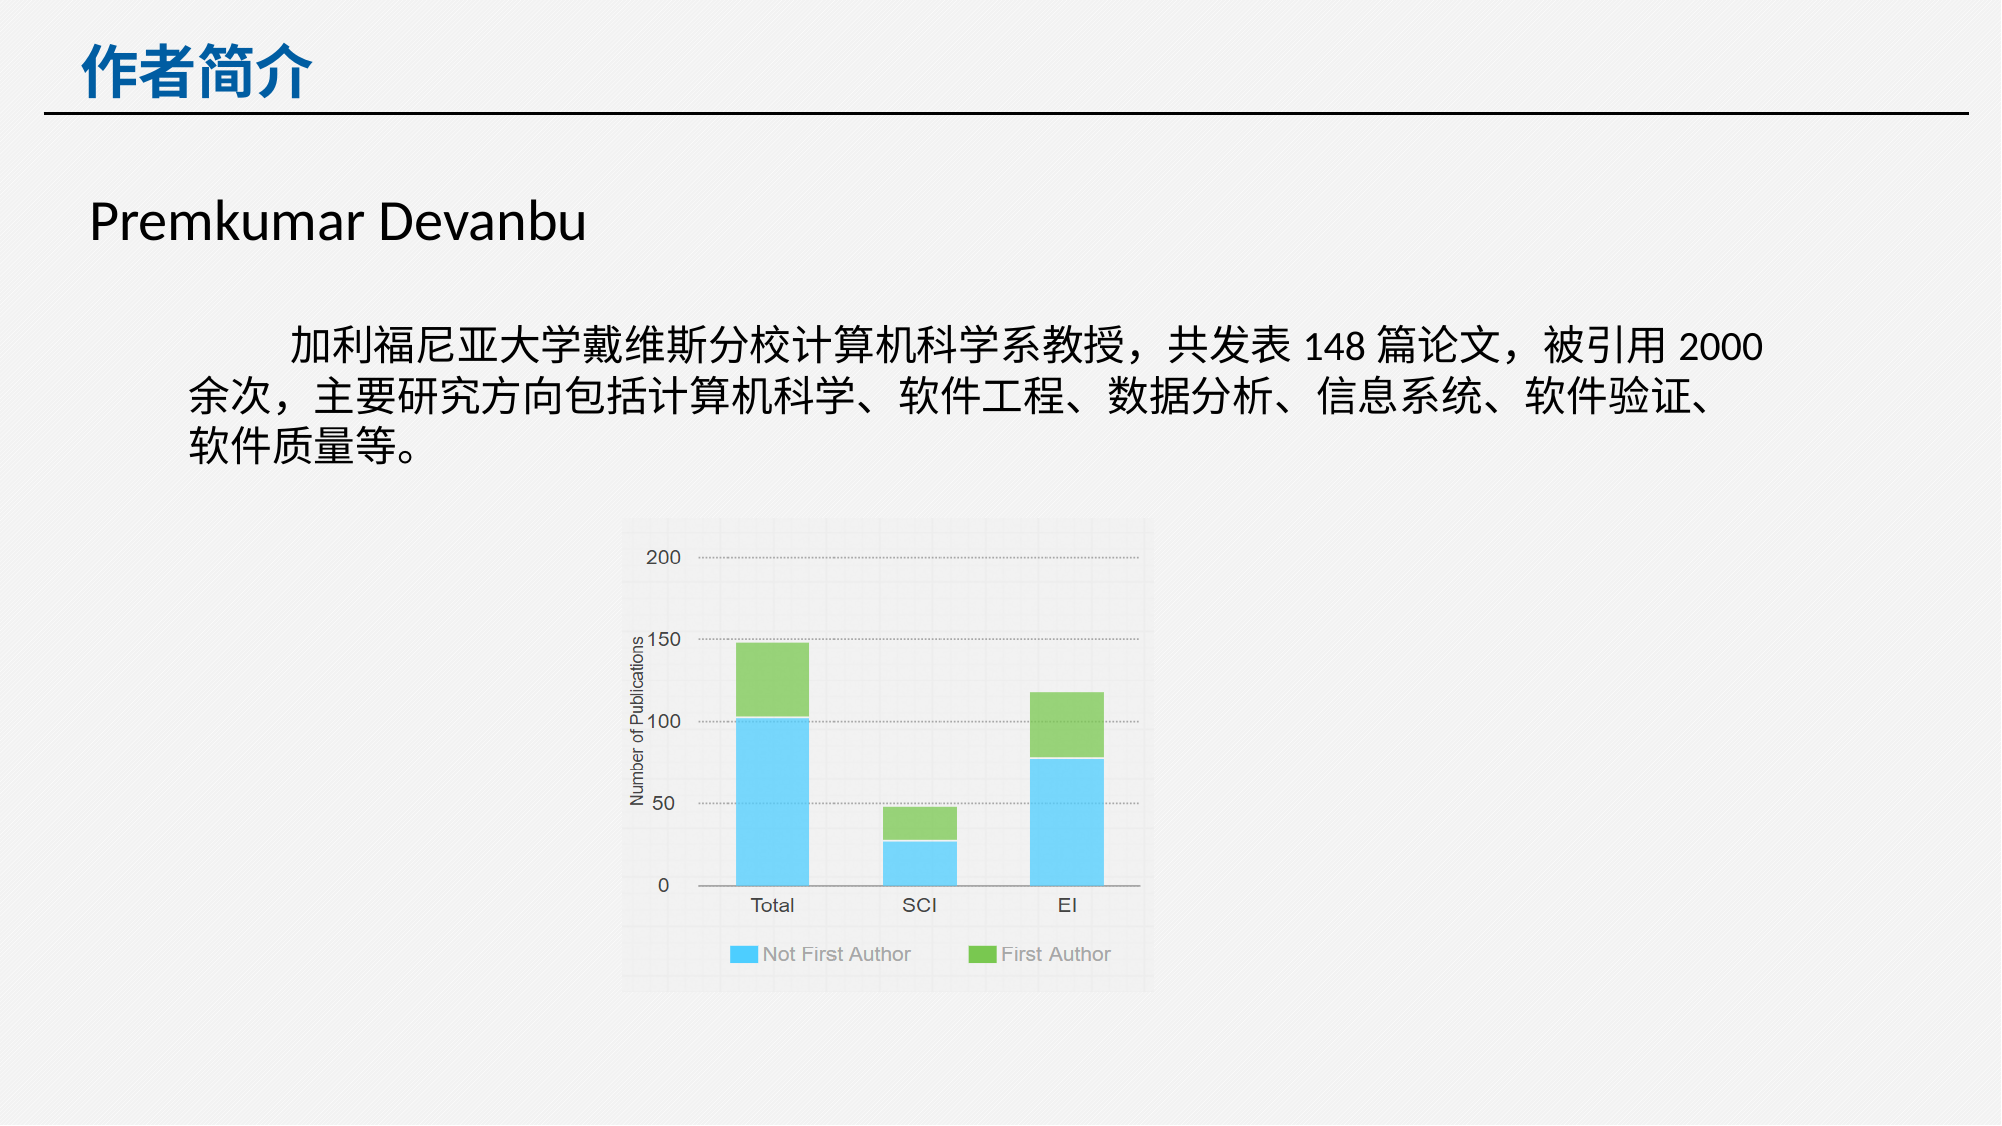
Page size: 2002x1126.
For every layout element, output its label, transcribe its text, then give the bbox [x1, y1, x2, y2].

text_box 加利福尼亚大学戴维斯分校计算机科学系教授，共发表148篇论文，被引用2000余次，主要研究方向包括计算机科学、软件工程、数据分析、信息系统、软件验证、软件质量等。 [173, 302, 1781, 478]
picture [622, 518, 1155, 992]
text_box Premkumar Devanbu [74, 174, 604, 260]
text_box 作者简介 [55, 28, 339, 113]
